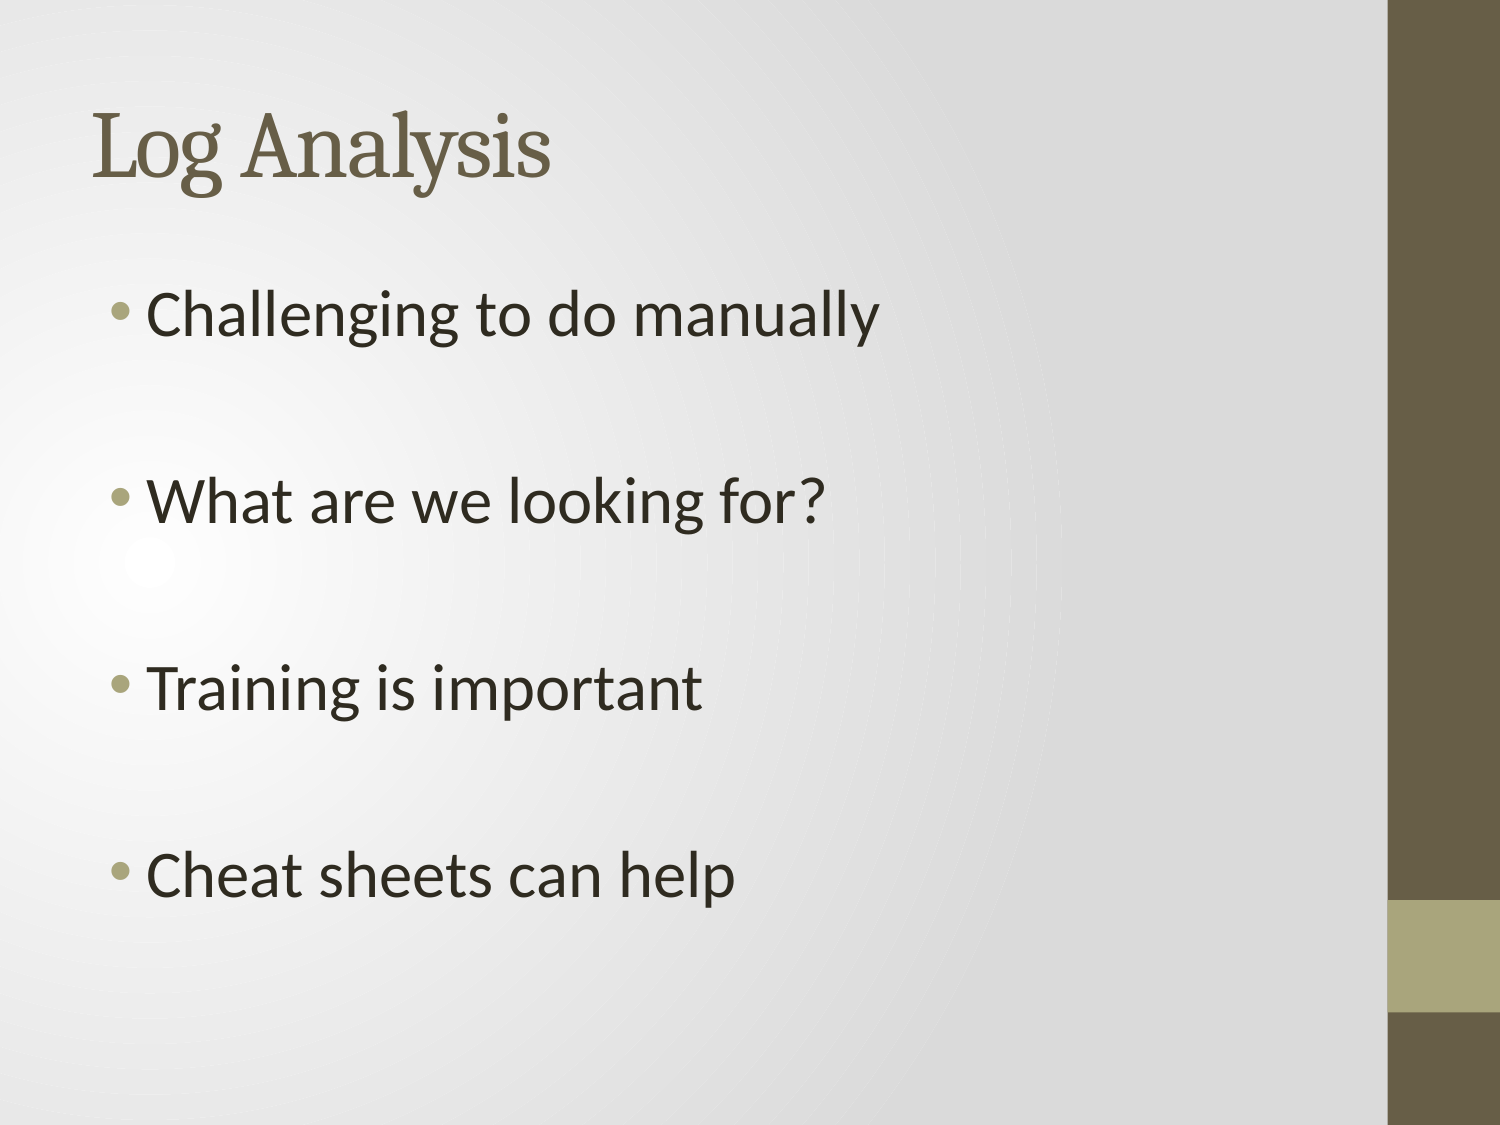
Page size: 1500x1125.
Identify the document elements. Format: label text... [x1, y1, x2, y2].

list Challenging to do manually What are we looking for? Training is important Cheat sheets can help [75, 262, 1325, 1050]
title Log Analysis [75, 45, 1325, 233]
